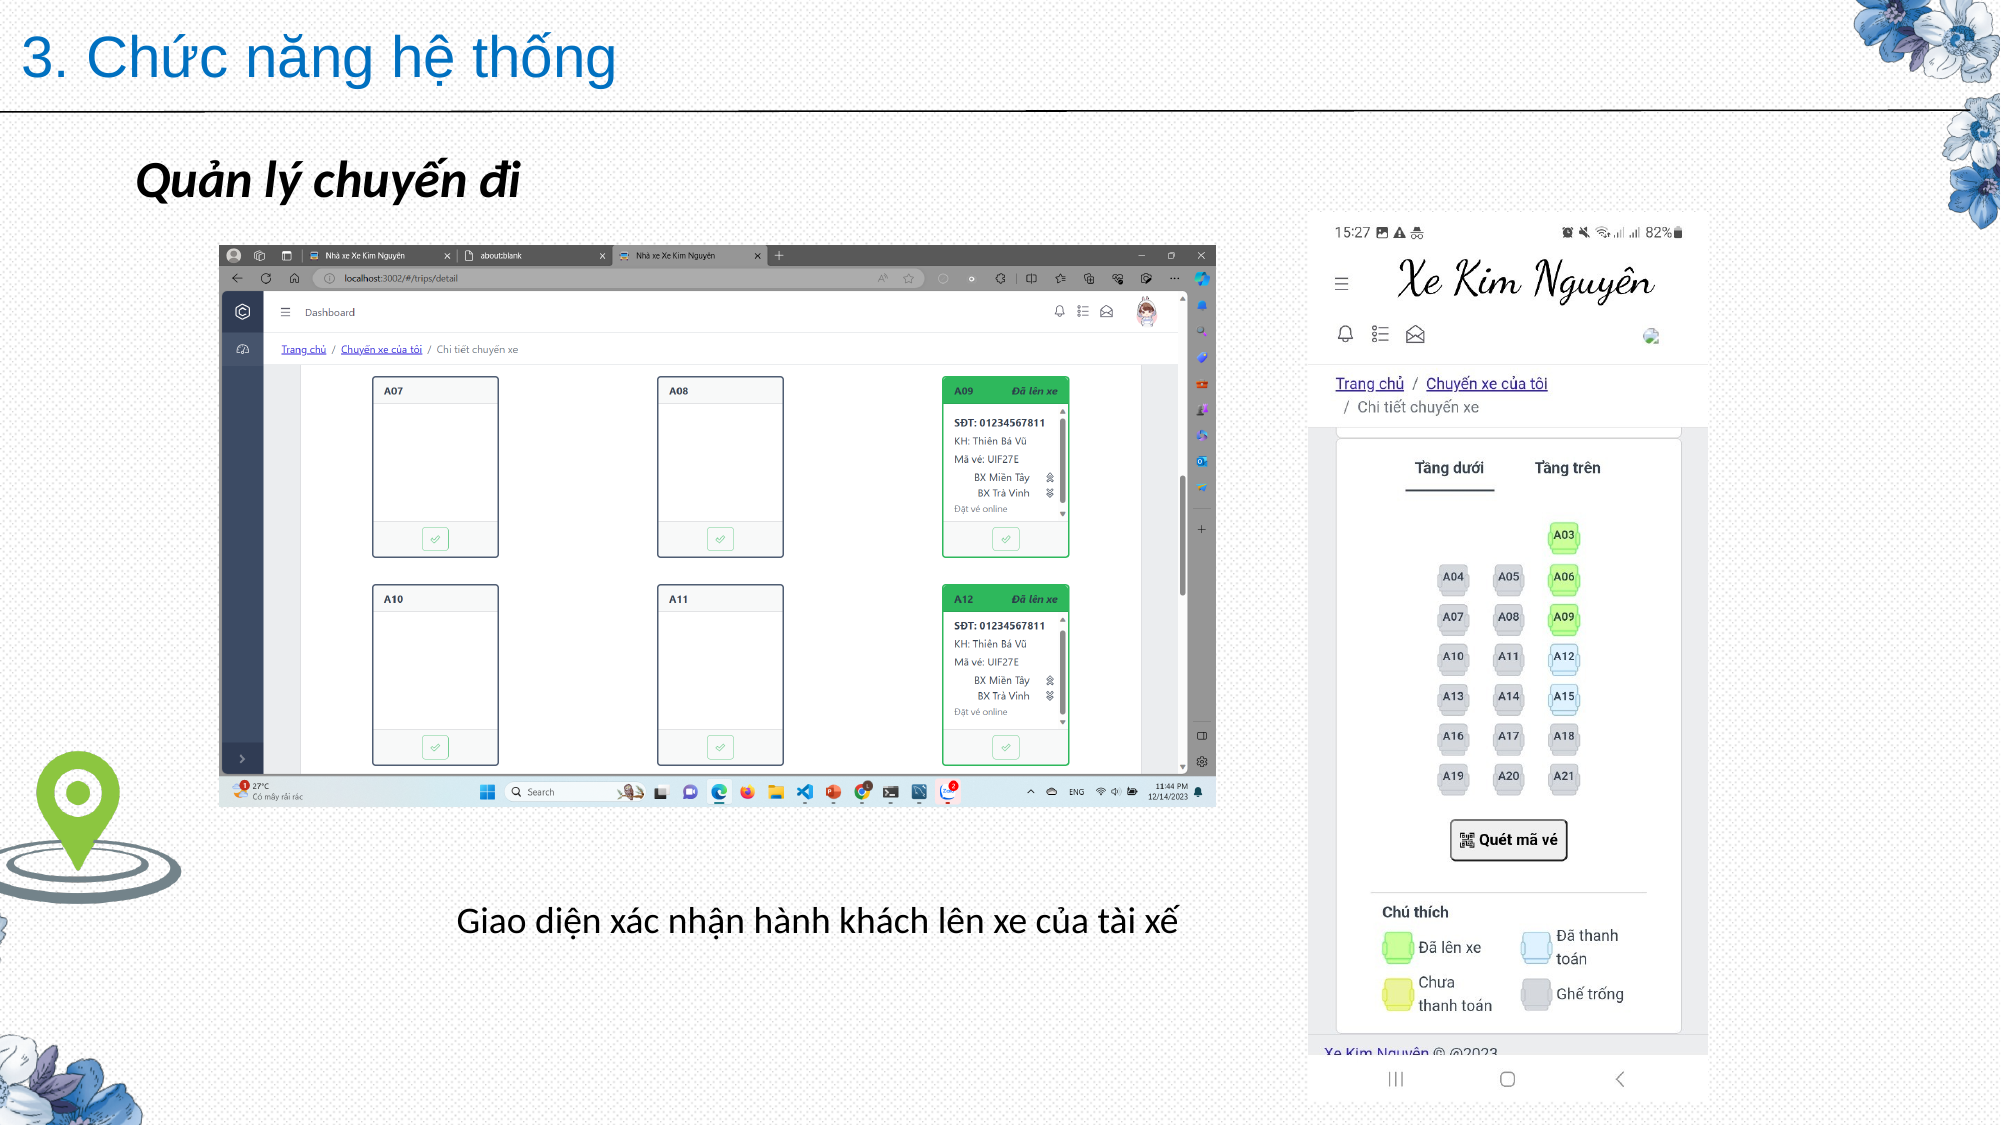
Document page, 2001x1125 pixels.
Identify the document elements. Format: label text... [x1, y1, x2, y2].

text_box Quản lý chuyến đi [44, 124, 912, 216]
picture [0, 0, 2001, 1125]
text_box Giao diện xác nhận hành khách lên xe của tài xế [441, 888, 1223, 948]
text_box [0, 109, 1971, 113]
text_box 3. Chức năng hệ thống [6, 11, 1257, 97]
